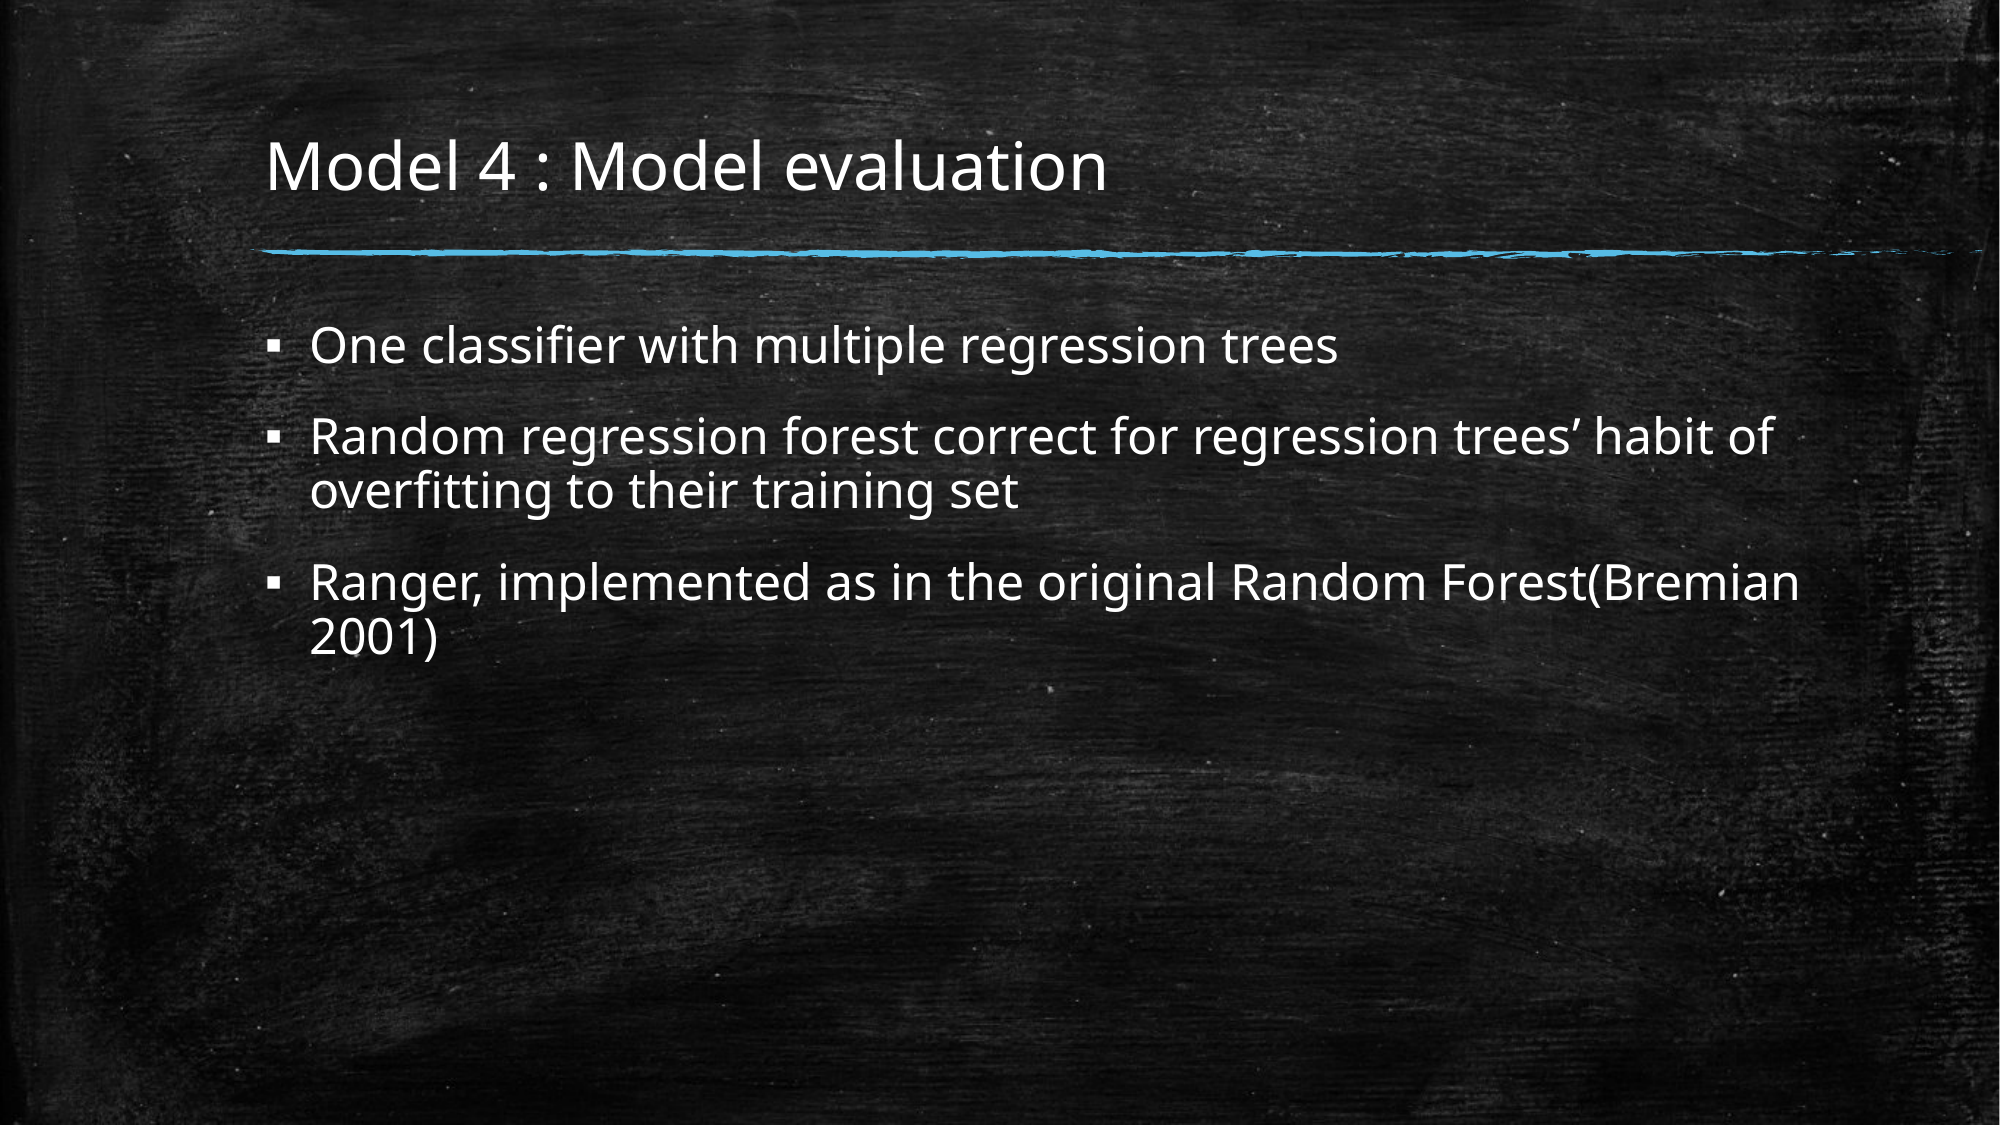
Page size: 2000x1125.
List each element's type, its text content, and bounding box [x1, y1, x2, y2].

title Model 4 : Model evaluation [249, 45, 1750, 213]
list One classifier with multiple regression trees Random regression forest correct for regression trees’ habit of overfitting to their training set Ranger, implemented as in the original Random Forest(Bremian 2001) [249, 312, 1910, 1013]
